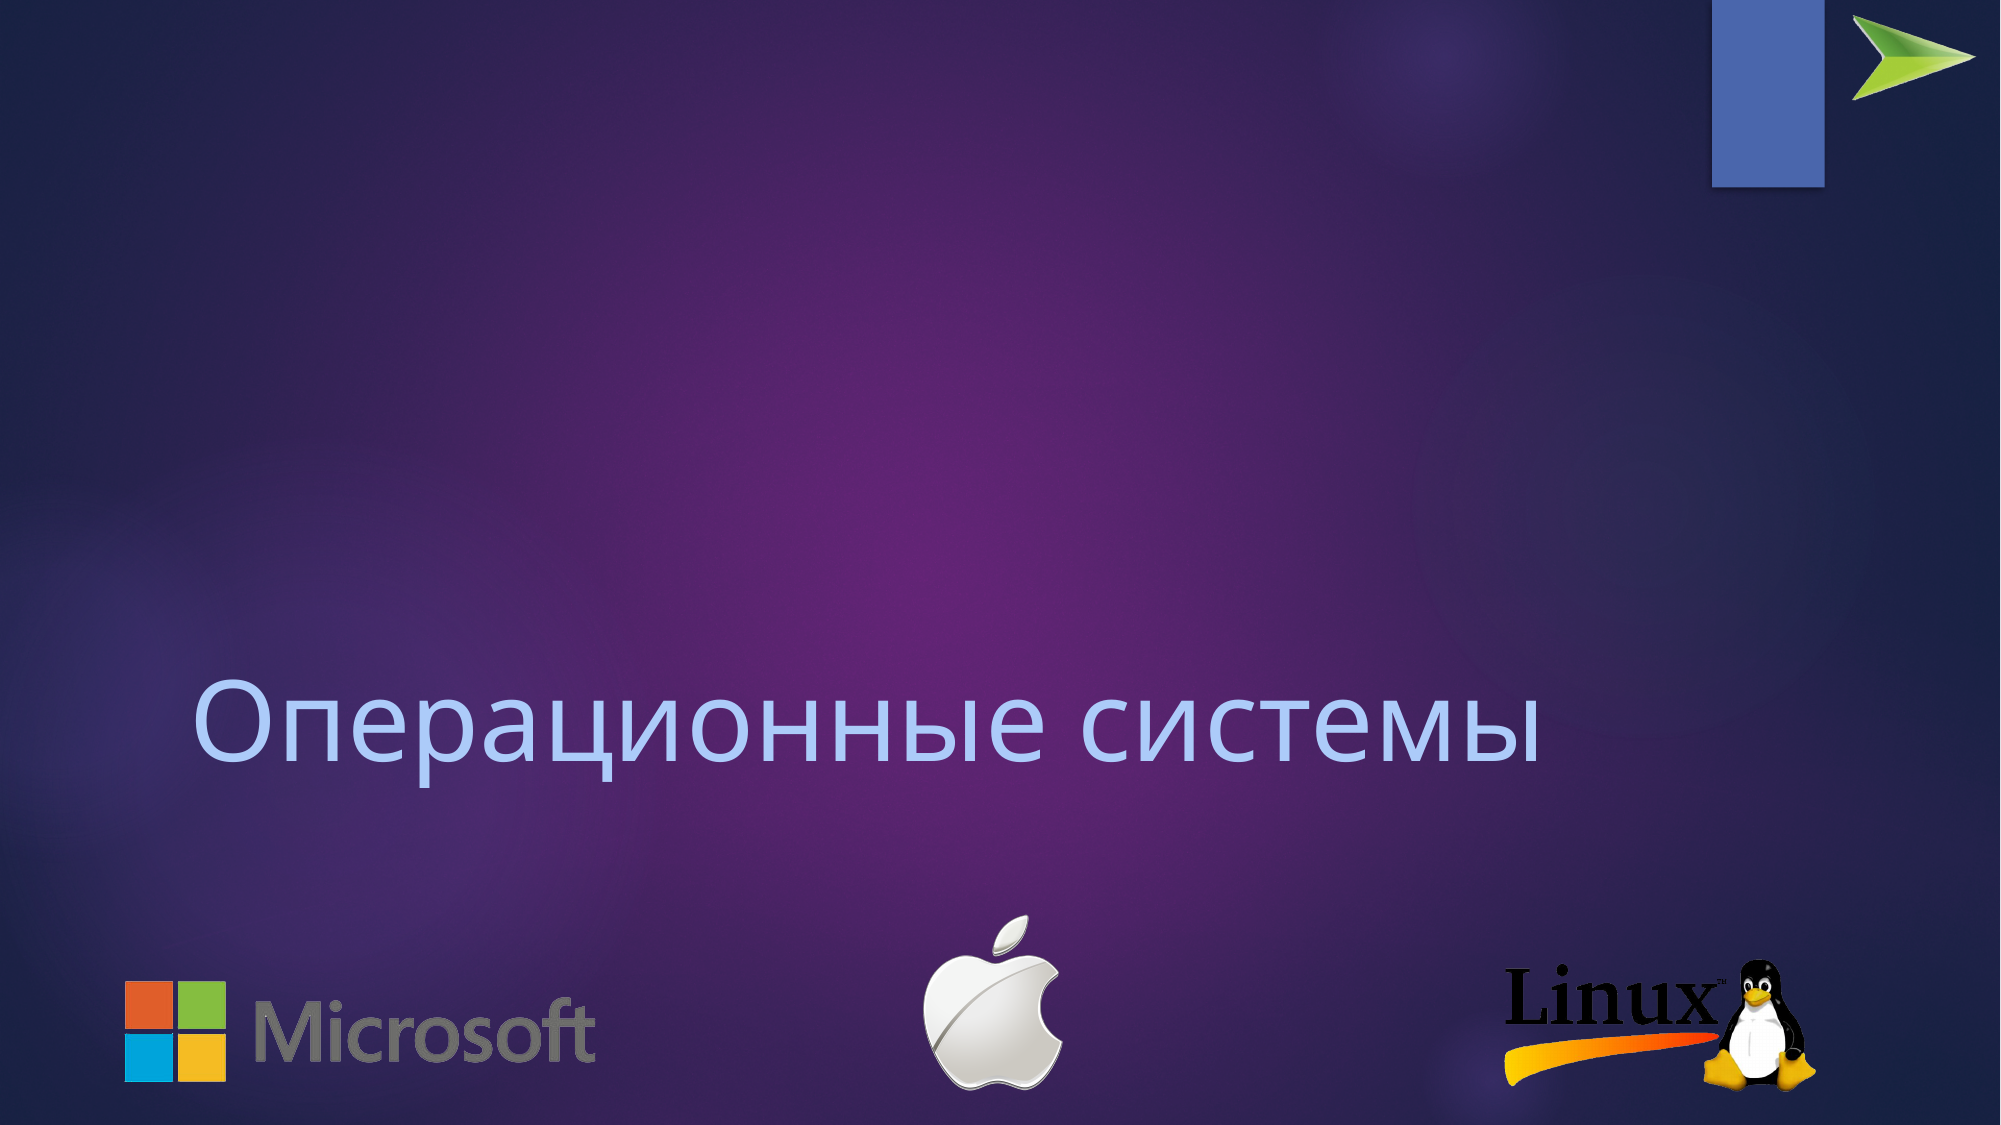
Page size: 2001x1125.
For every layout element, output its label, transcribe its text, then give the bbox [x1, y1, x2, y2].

picture [0, 0, 2001, 1125]
title Операционные системы [189, 237, 1950, 784]
